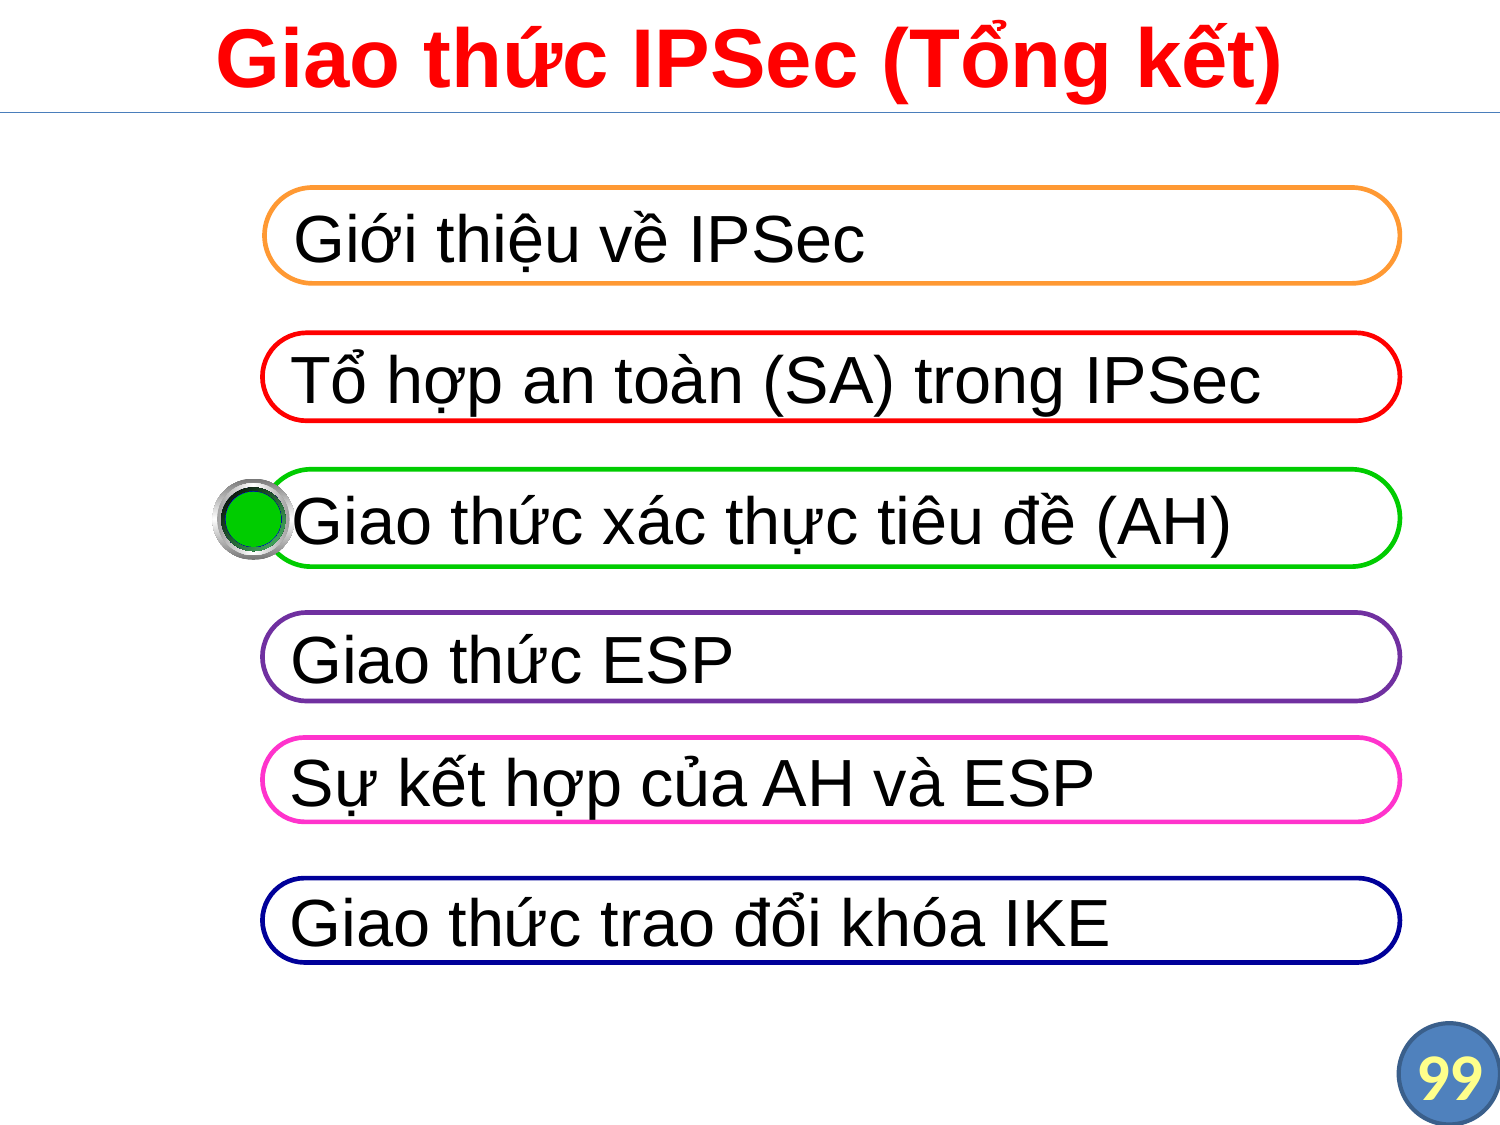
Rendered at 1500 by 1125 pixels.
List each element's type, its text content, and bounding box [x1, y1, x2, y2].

title Giao thức IPSec (Tổng kết) [0, 0, 1500, 113]
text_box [212, 478, 295, 561]
text_box Giao thức xác thực tiêu đề (AH) [286, 469, 1400, 567]
text_box Giao thức trao đổi khóa IKE [262, 878, 1400, 963]
text_box Giới thiệu về IPSec [264, 187, 1400, 284]
text_box Giao thức ESP [262, 612, 1400, 702]
slide_number 99 [1399, 1023, 1500, 1125]
text_box Sự kết hợp của AH và ESP [262, 737, 1400, 822]
text_box Tổ hợp an toàn (SA) trong IPSec [262, 332, 1400, 421]
